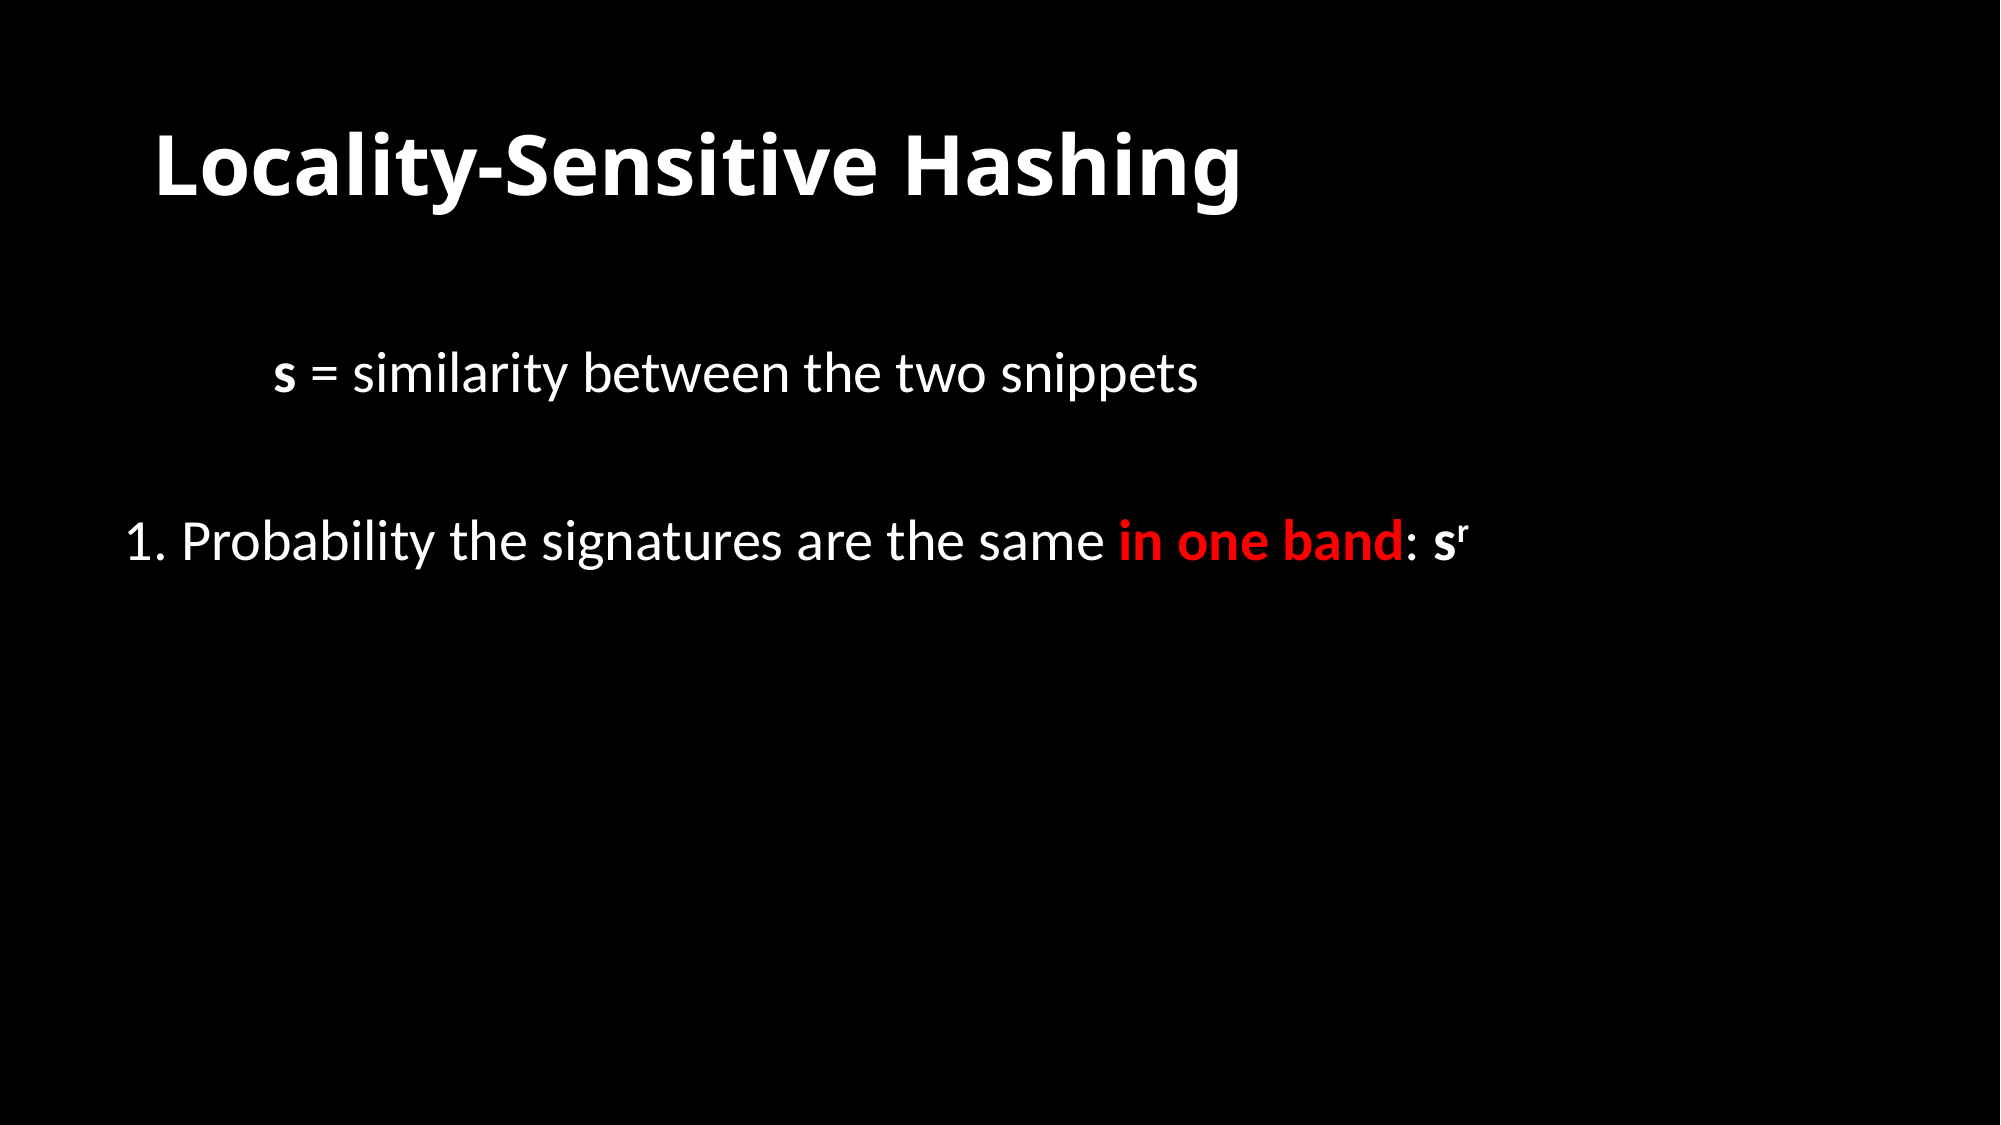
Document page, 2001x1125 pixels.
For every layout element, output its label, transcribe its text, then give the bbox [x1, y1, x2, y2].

title Locality-Sensitive Hashing [137, 59, 1863, 278]
text_box s = similarity between the two snippets 1. Probability the signatures are the same in one band: sr [109, 335, 1834, 1049]
